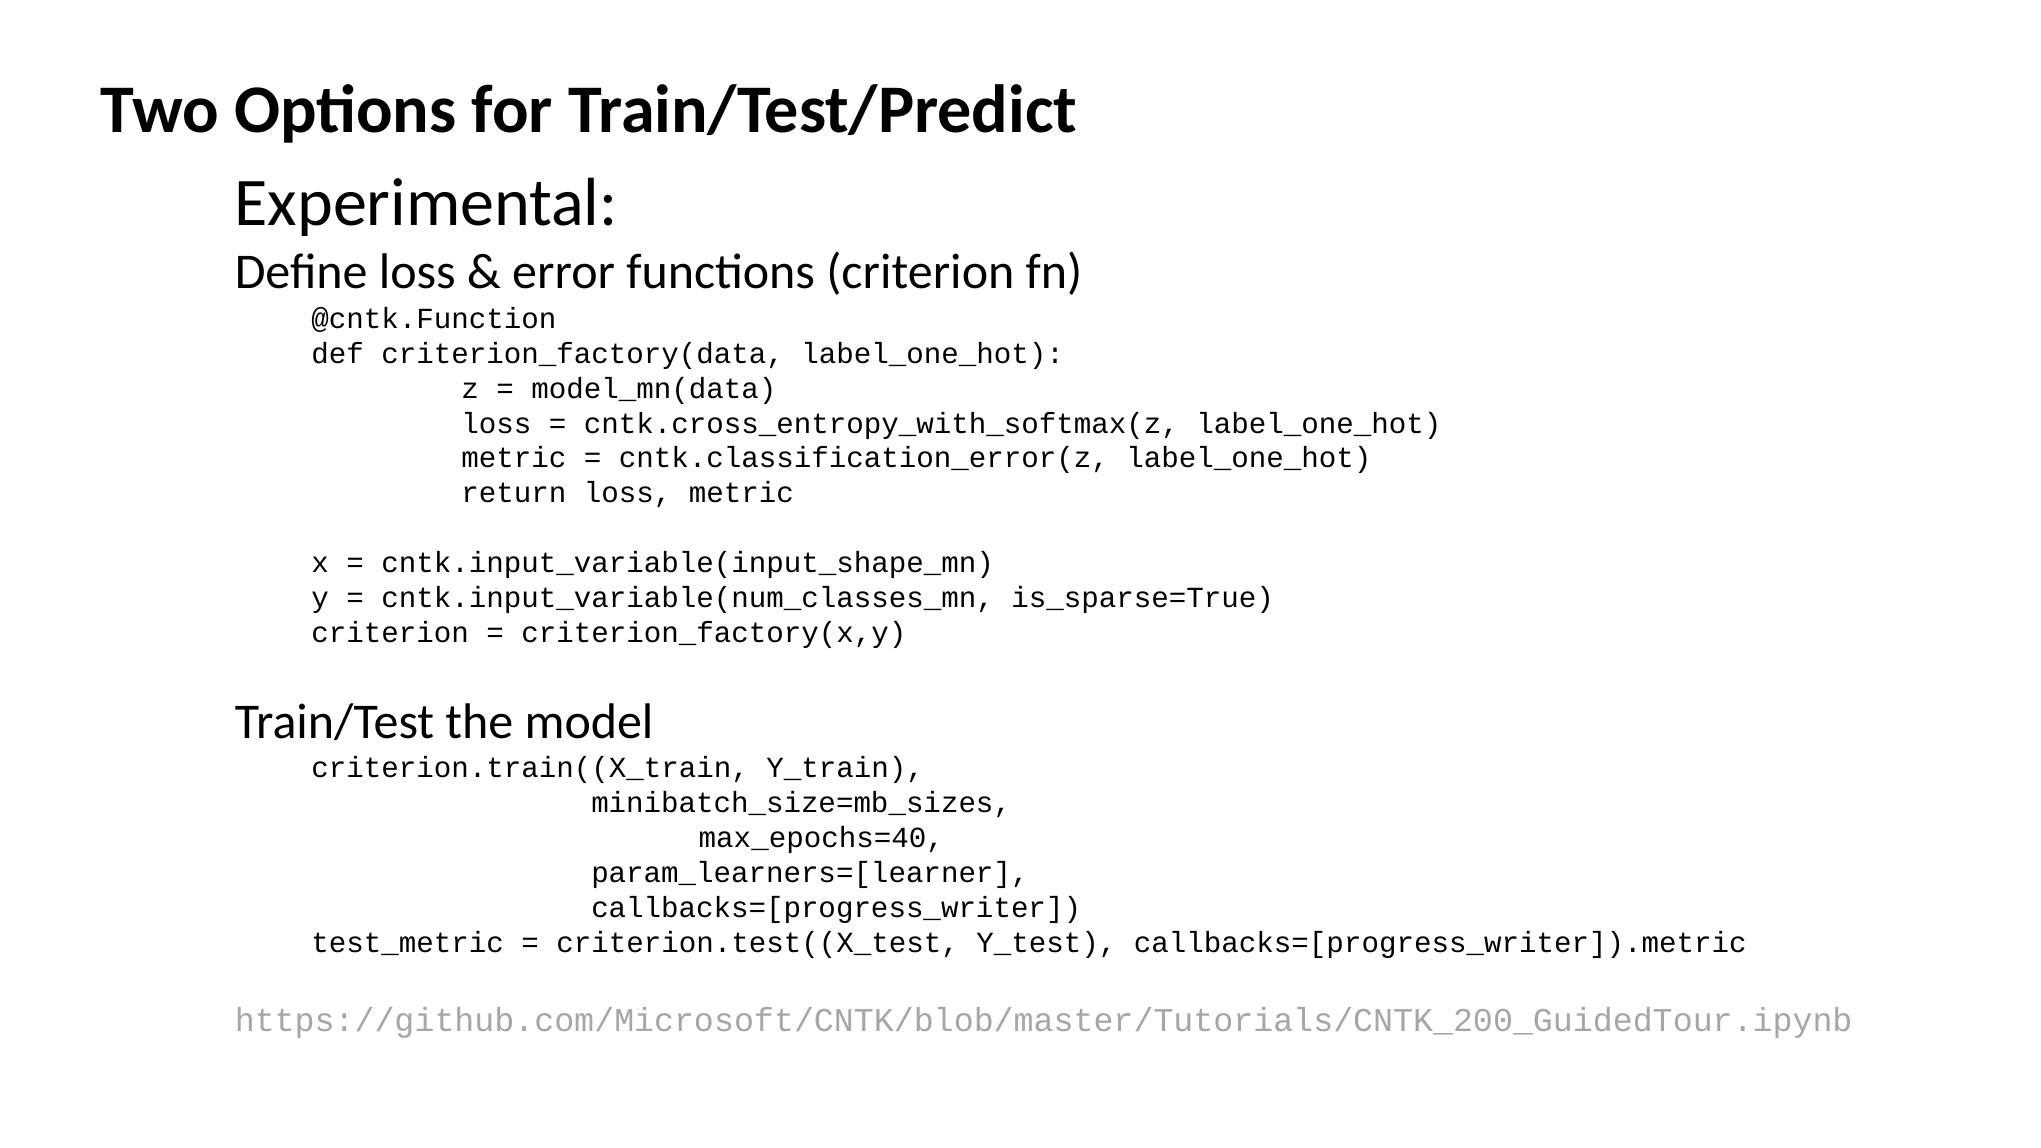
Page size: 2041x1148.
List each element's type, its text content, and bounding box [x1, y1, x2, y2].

text_box Experimental: Define loss & error functions (criterion fn) @cntk.Function def criterion_factory(data, label_one_hot): z = model_mn(data) loss = cntk.cross_entropy_with_softmax(z, label_one_hot) metric = cntk.classification_error(z, label_one_hot) return loss, metric x = cntk.input_variable(input_shape_mn) y = cntk.input_variable(num_classes_mn, is_sparse=True) criterion = criterion_factory(x,y) Train/Test the model criterion.train((X_train, Y_train), minibatch_size=mb_sizes, max_epochs=40, param_learners=[learner], callbacks=[progress_writer]) test_metric = criterion.test((X_test, Y_test), callbacks=[progress_writer]).metric https://github.com/Microsoft/CNTK/blob/master/Tutorials/CNTK_200_GuidedTour.ipynb [219, 150, 1870, 1046]
text_box Two Options for Train/Test/Predict [85, 56, 1093, 154]
